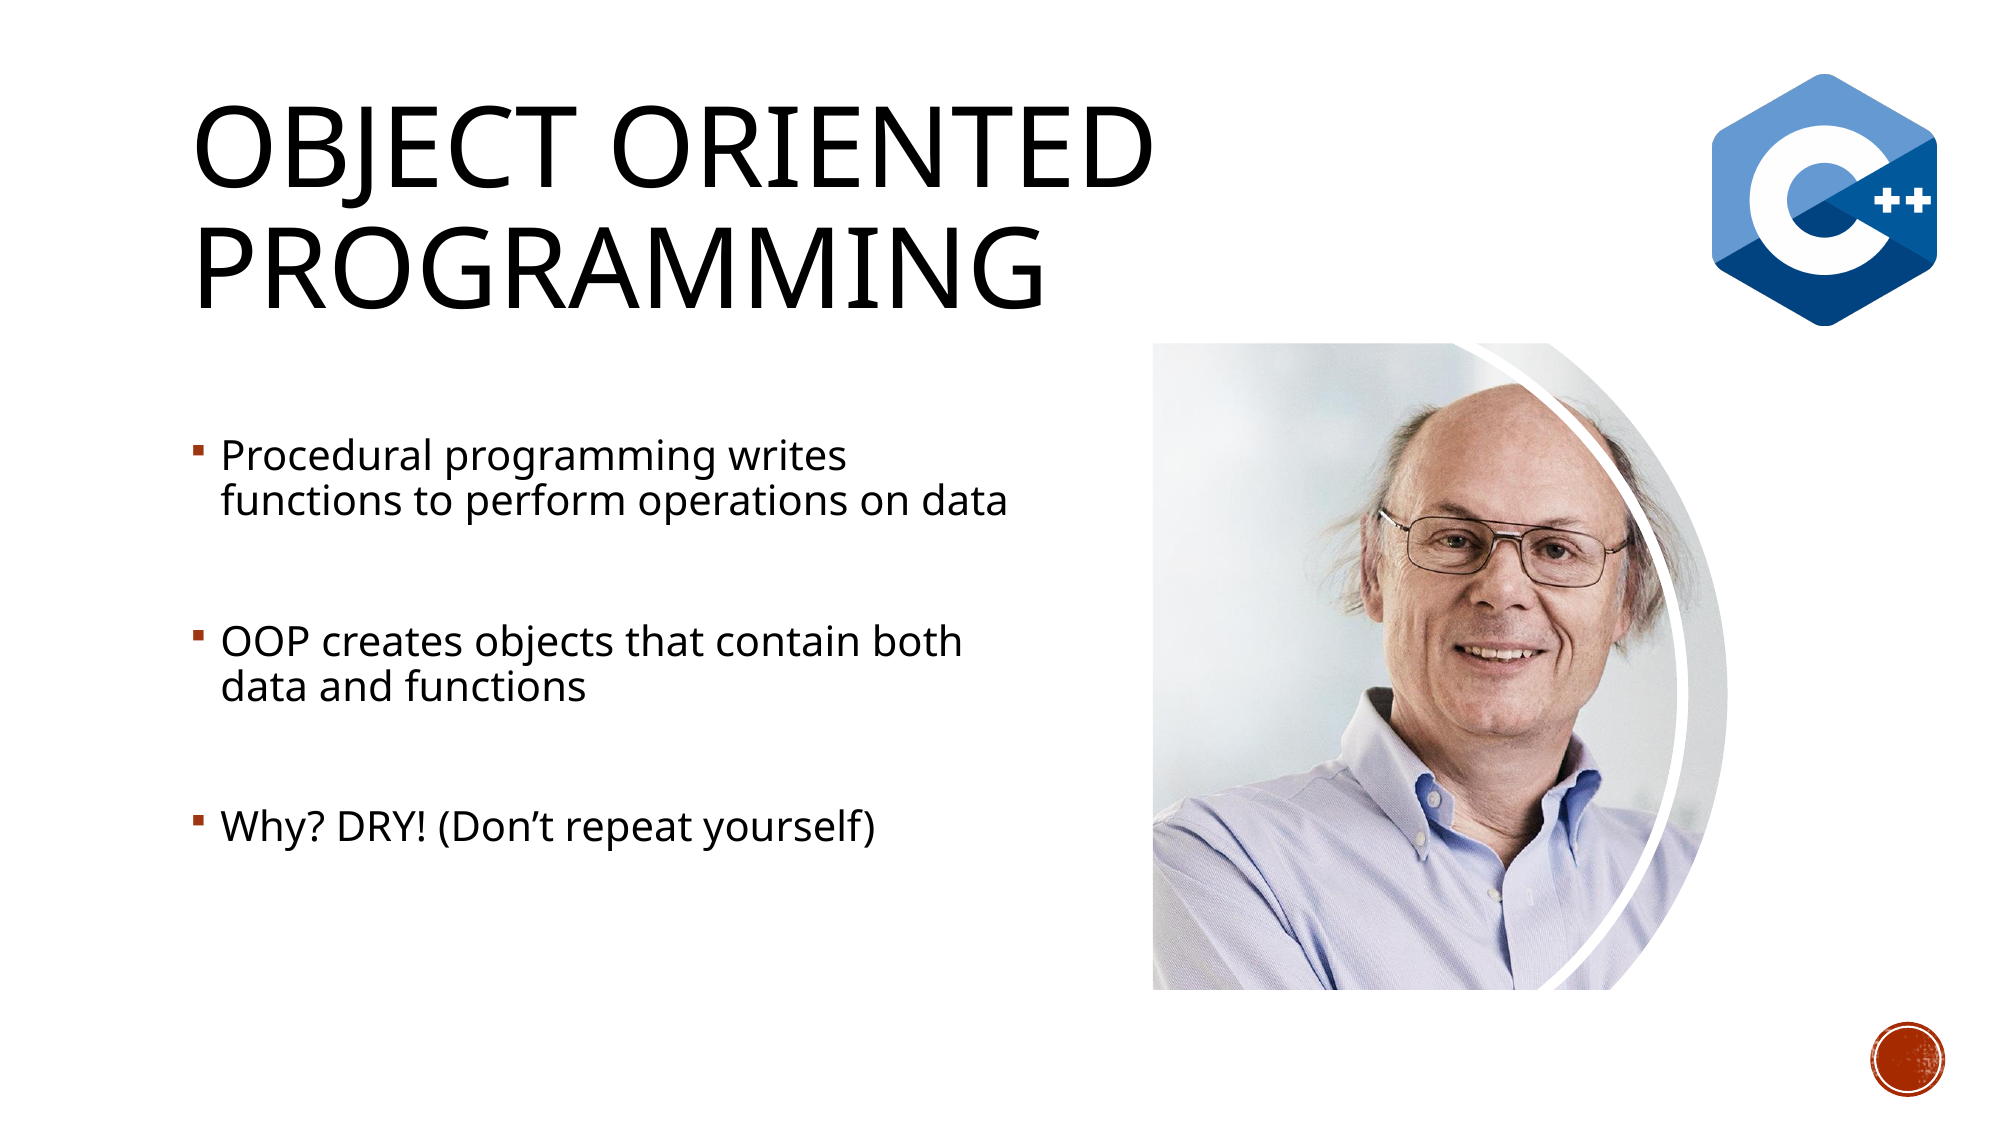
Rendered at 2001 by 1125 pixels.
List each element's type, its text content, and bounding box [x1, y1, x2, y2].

title Object oriented programming [175, 79, 1826, 344]
picture [1712, 74, 1937, 326]
list Procedural programming writes functions to perform operations on data OOP creates objects that contain both data and functions Why? DRY! (Don’t repeat yourself) [175, 427, 1033, 1092]
picture [1152, 343, 1728, 990]
